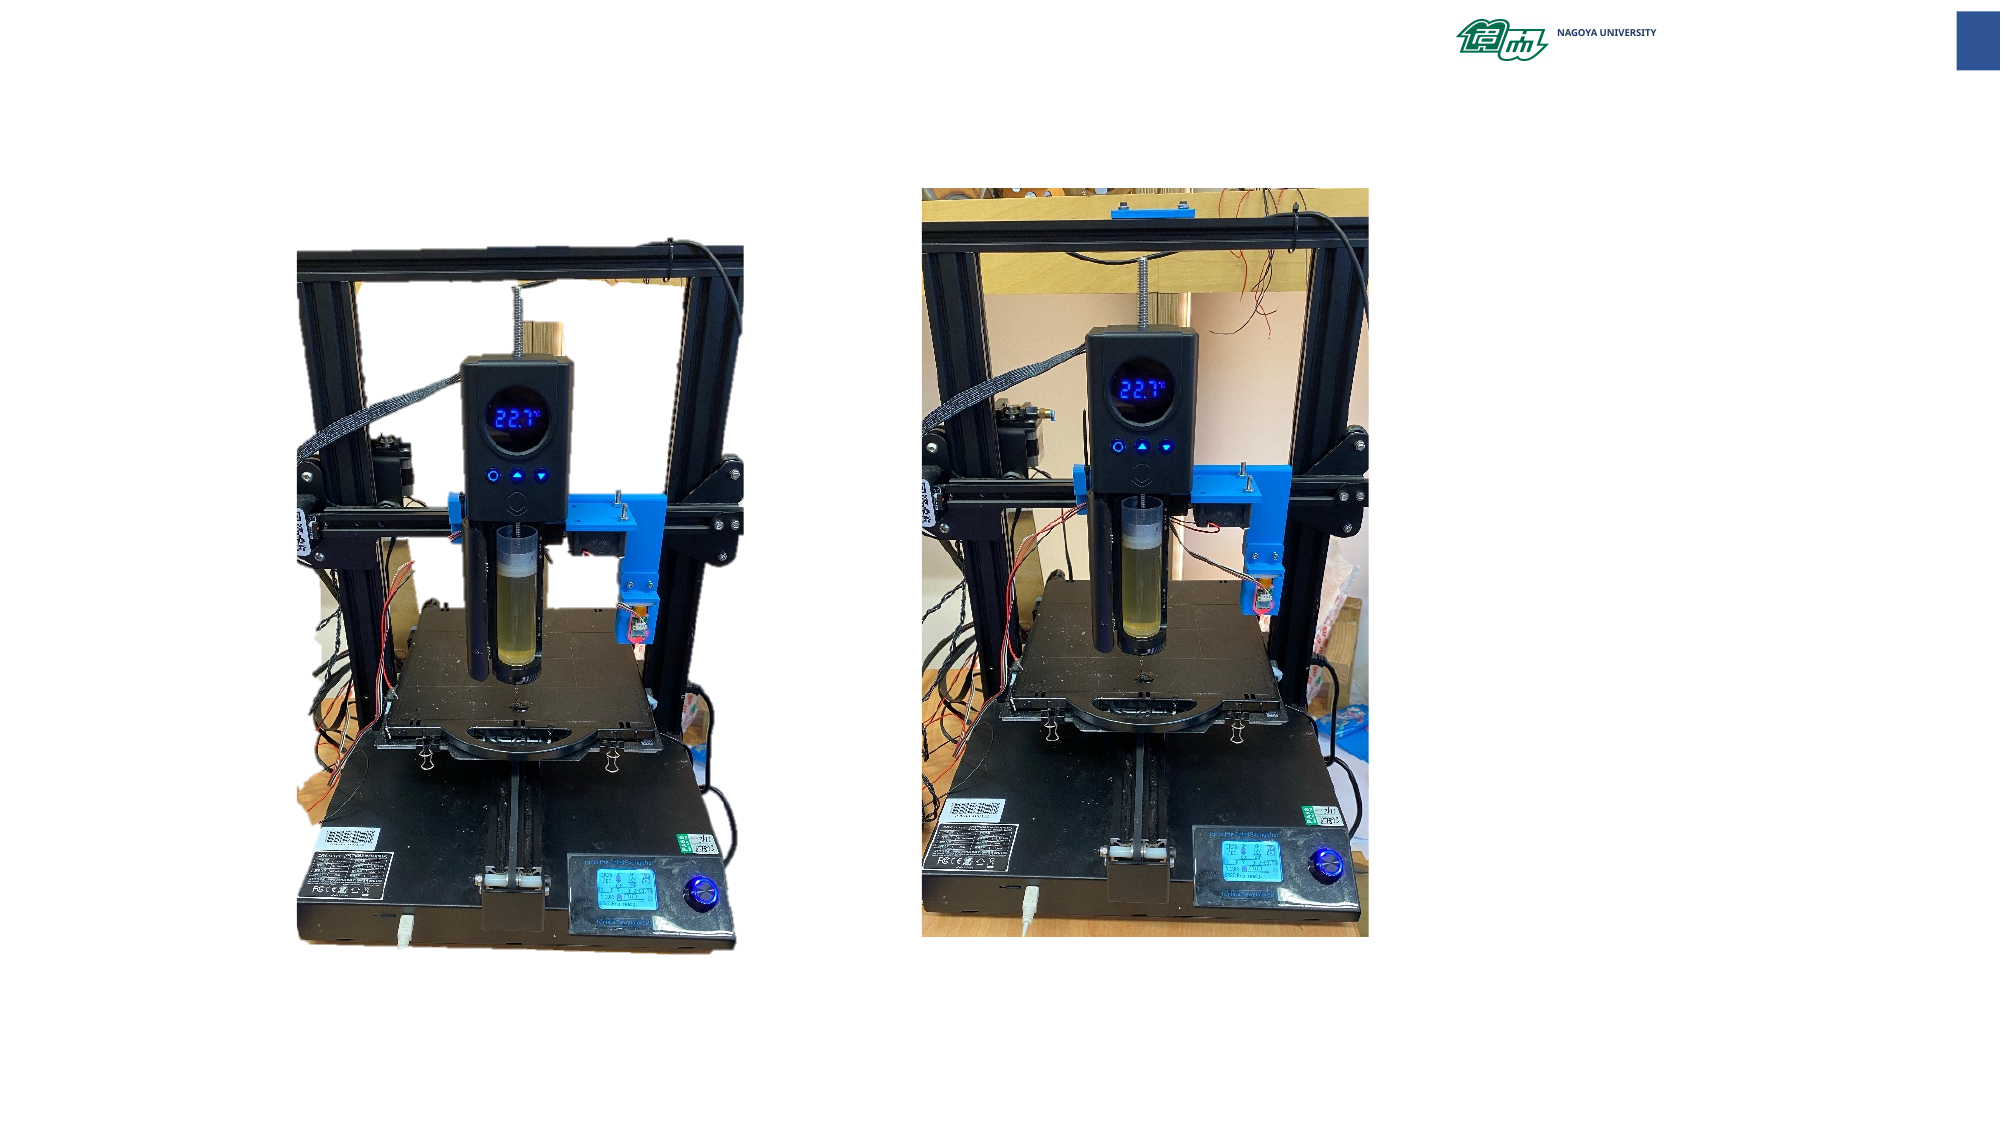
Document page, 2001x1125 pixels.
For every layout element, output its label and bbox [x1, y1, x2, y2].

picture [921, 188, 1369, 937]
picture [1456, 19, 1549, 61]
picture [296, 217, 744, 965]
